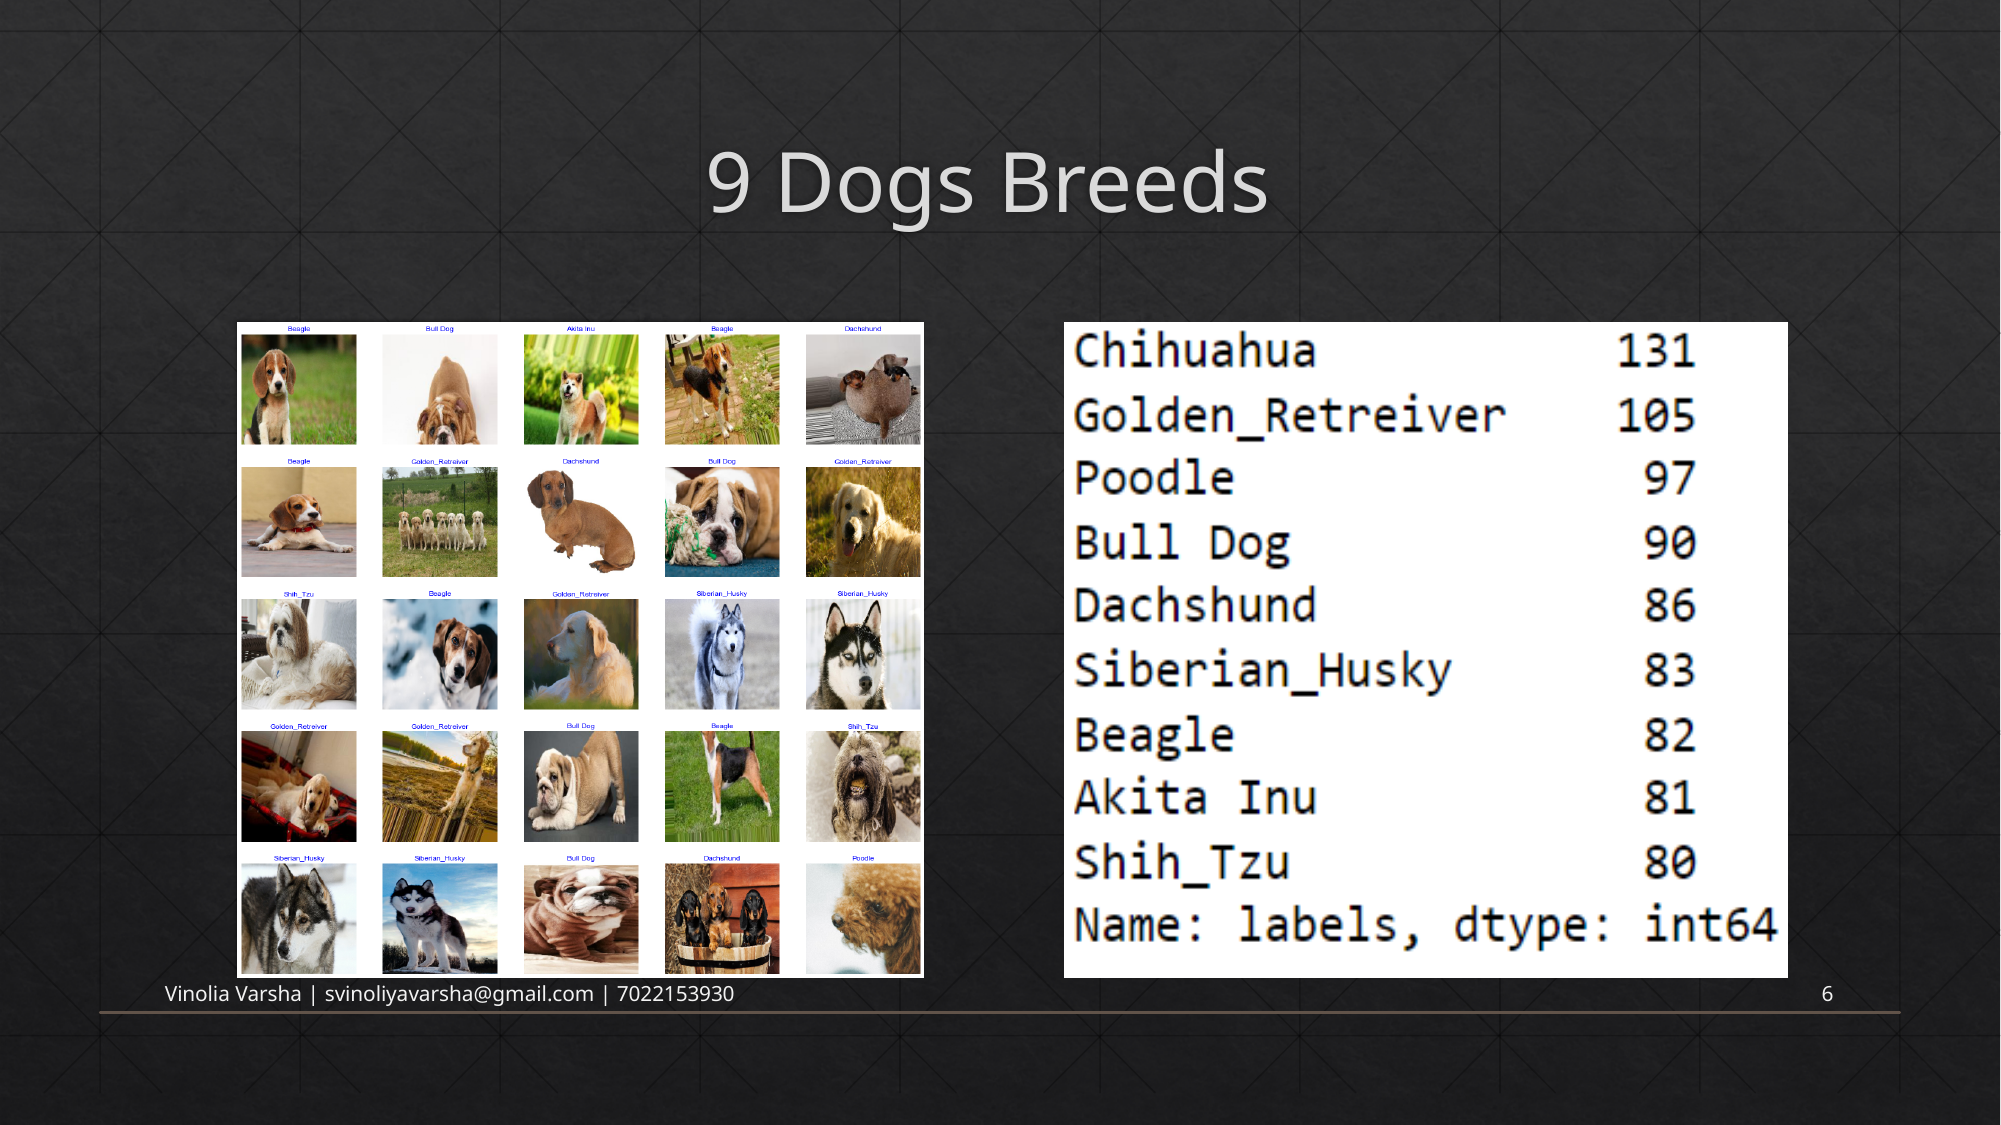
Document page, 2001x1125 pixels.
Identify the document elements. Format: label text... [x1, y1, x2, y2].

title 9 Dogs Breeds [149, 99, 1849, 260]
picture [1064, 321, 1788, 978]
footer Vinolia Varsha | svinoliyavarsha@gmail.com | 7022153930 [149, 965, 1245, 1025]
slide_number 6 [1724, 965, 1849, 1025]
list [237, 321, 924, 978]
